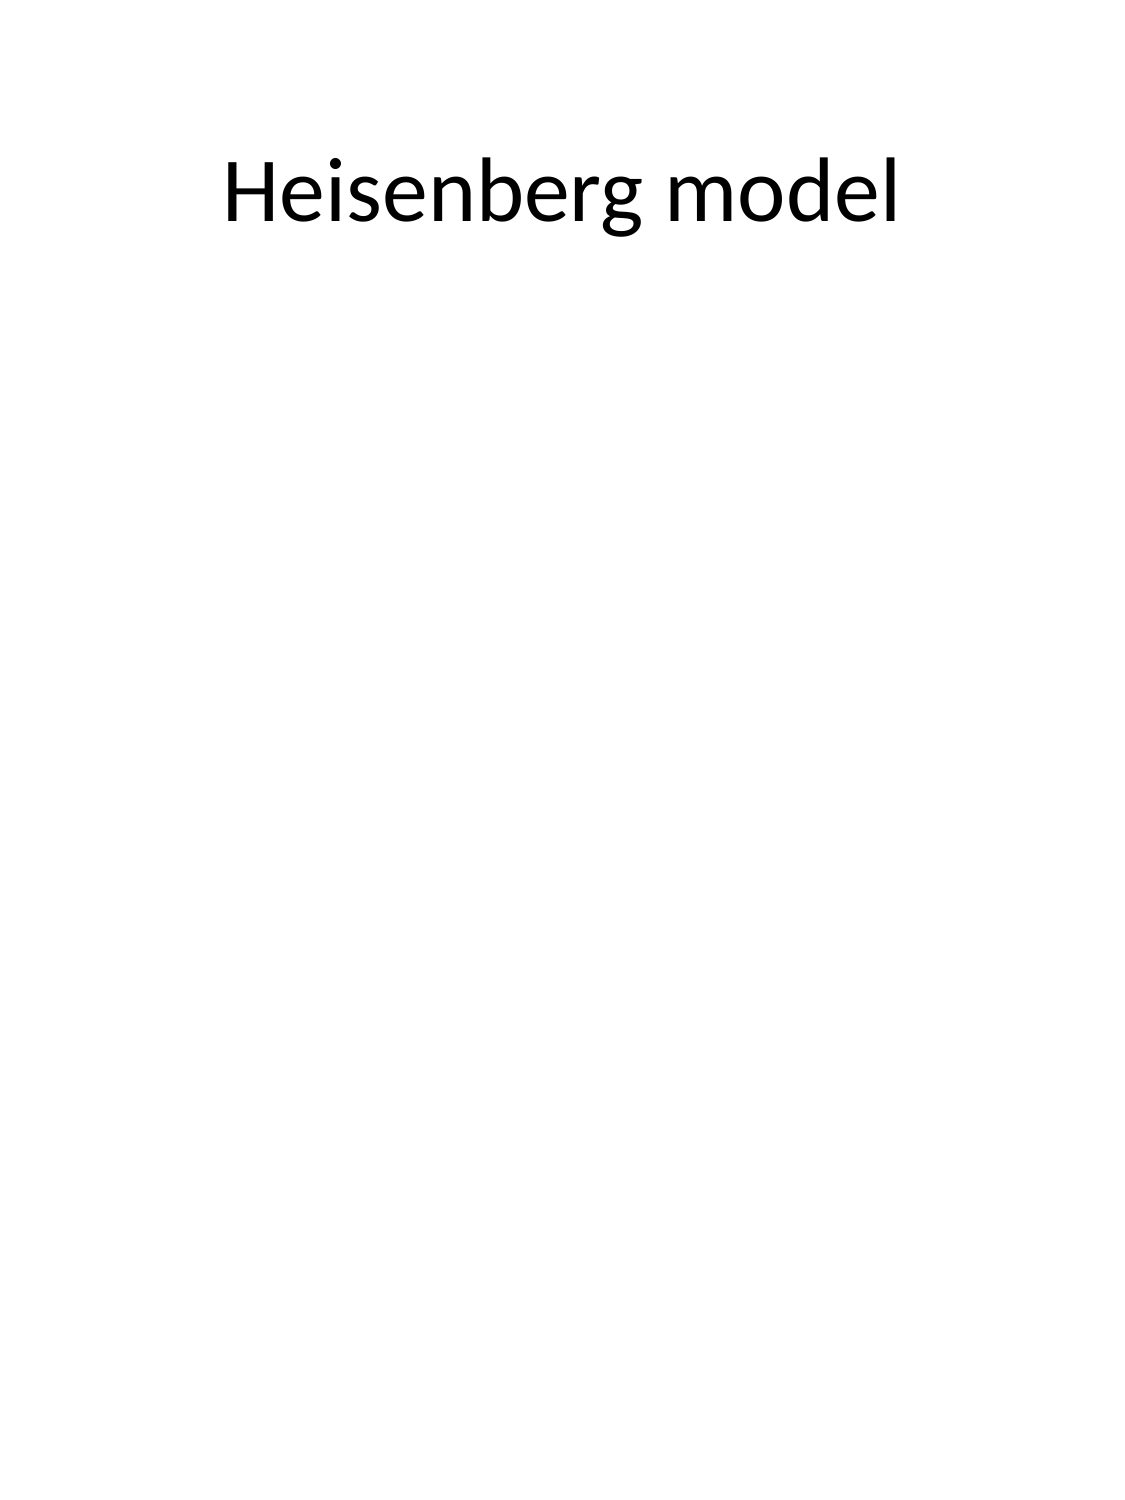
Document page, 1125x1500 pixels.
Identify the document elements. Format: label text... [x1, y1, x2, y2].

title Heisenberg model [56, 60, 1069, 310]
